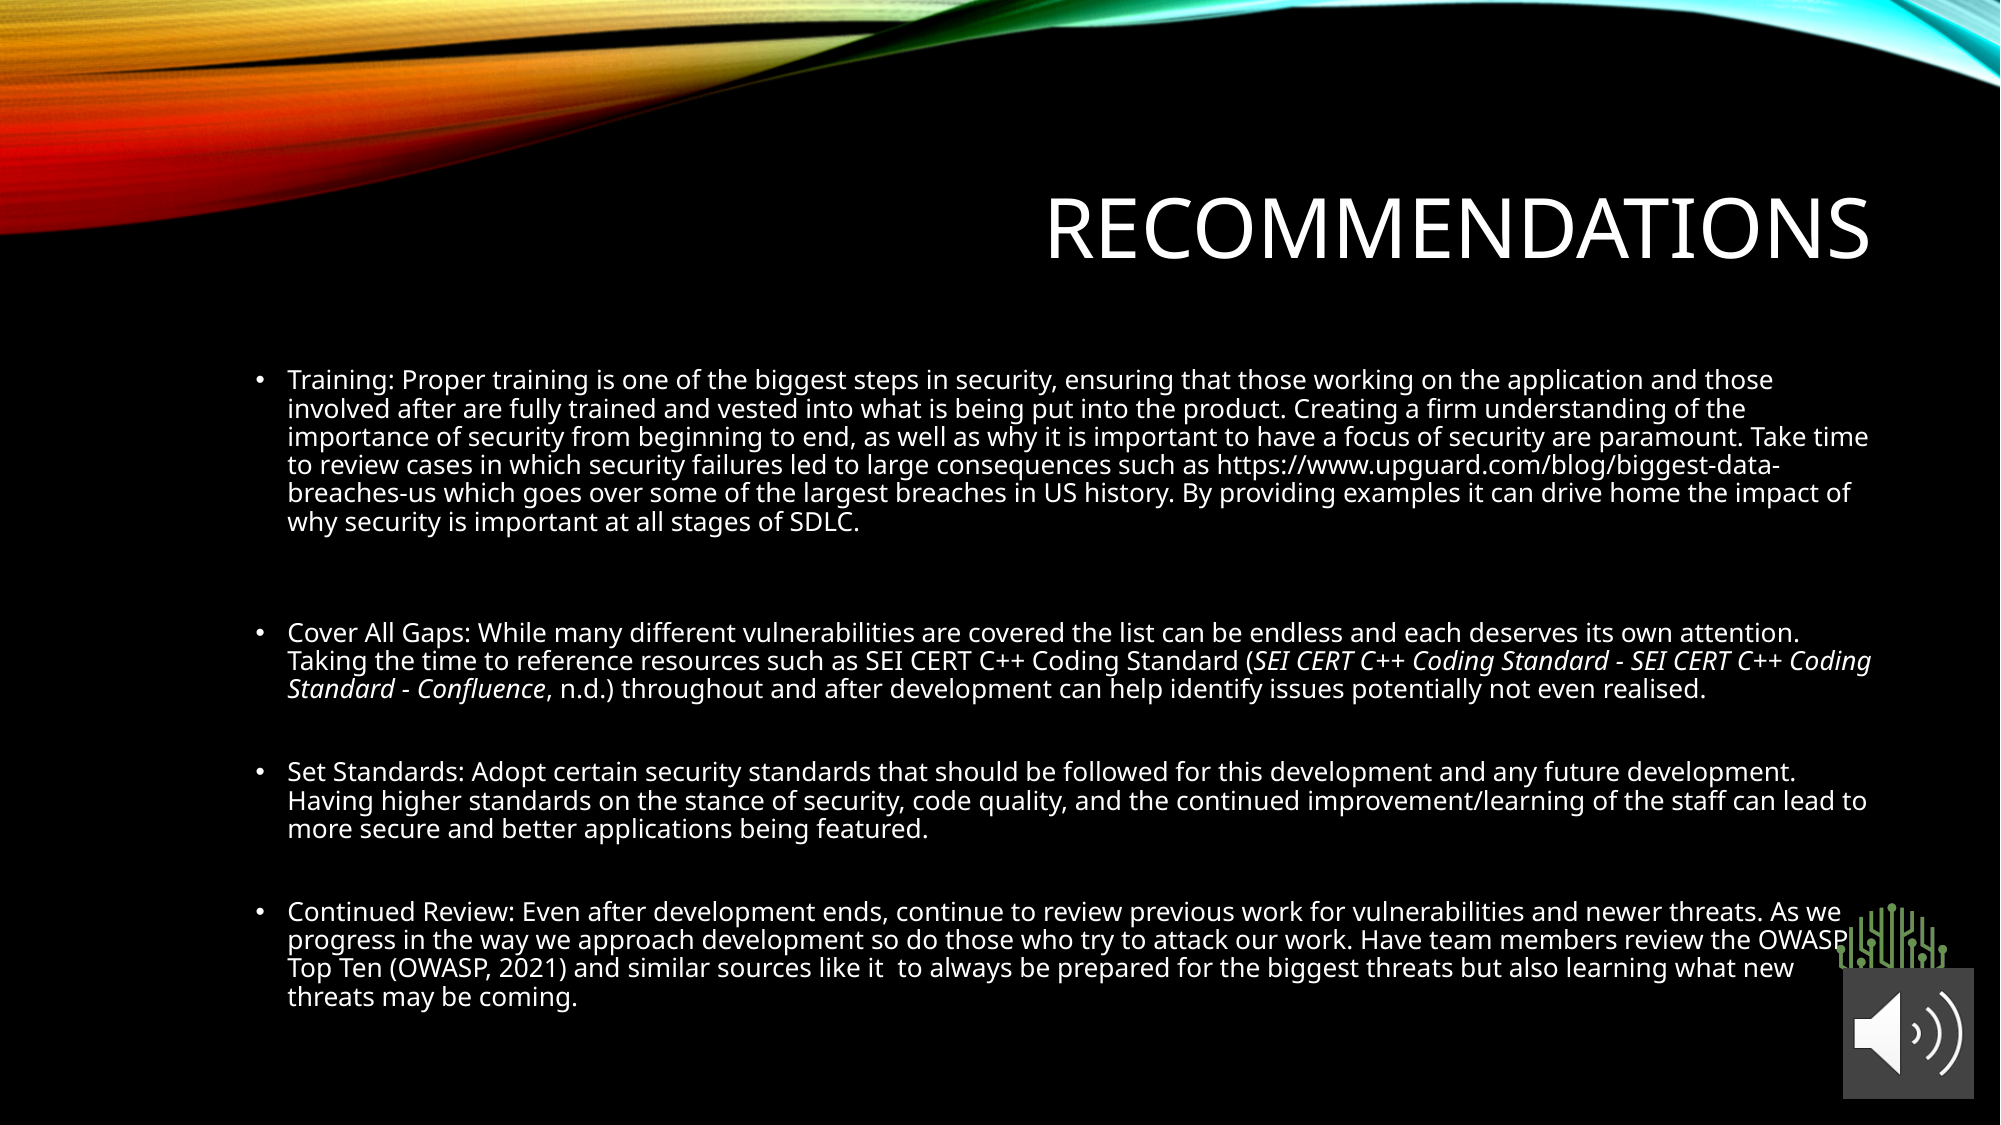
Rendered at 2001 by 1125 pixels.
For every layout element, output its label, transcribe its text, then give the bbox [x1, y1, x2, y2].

picture [1817, 892, 1976, 1101]
title RECOMMENDATIONS [474, 125, 1888, 338]
list Training: Proper training is one of the biggest steps in security, ensuring that those working on the application and those involved after are fully trained and vested into what is being put into the product. Creating a firm understanding of the importance of security from beginning to end, as well as why it is important to have a focus of security are paramount. Take time to review cases in which security failures led to large consequences such as https://www.upguard.com/blog/biggest-data-breaches-us‌ which goes over some of the largest breaches in US history. By providing examples it can drive home the impact of why security is important at all stages of SDLC. Cover All Gaps: While many different vulnerabilities are covered the list can be endless and each deserves its own attention. Taking the time to reference resources such as SEI CERT C++ Coding Standard (SEI CERT C++ Coding Standard - SEI CERT C++ Coding Standard - Confluence, n.d.) throughout and after development can help identify issues potentially not even realised. Set Standards: Adopt certain security standards that should be followed for this development and any future development. Having higher standards on the stance of security, code quality, and the continued improvement/learning of the staff can lead to more secure and better applications being featured. Continued Review: Even after development ends, continue to review previous work for vulnerabilities and newer threats. As we progress in the way we approach development so do those who try to attack our work. Have team members review the OWASP Top Ten (OWASP, 2021) and similar sources like it to always be prepared for the biggest threats but also learning what new threats may be coming. [112, 360, 1888, 1021]
picture [0, 0, 2000, 237]
